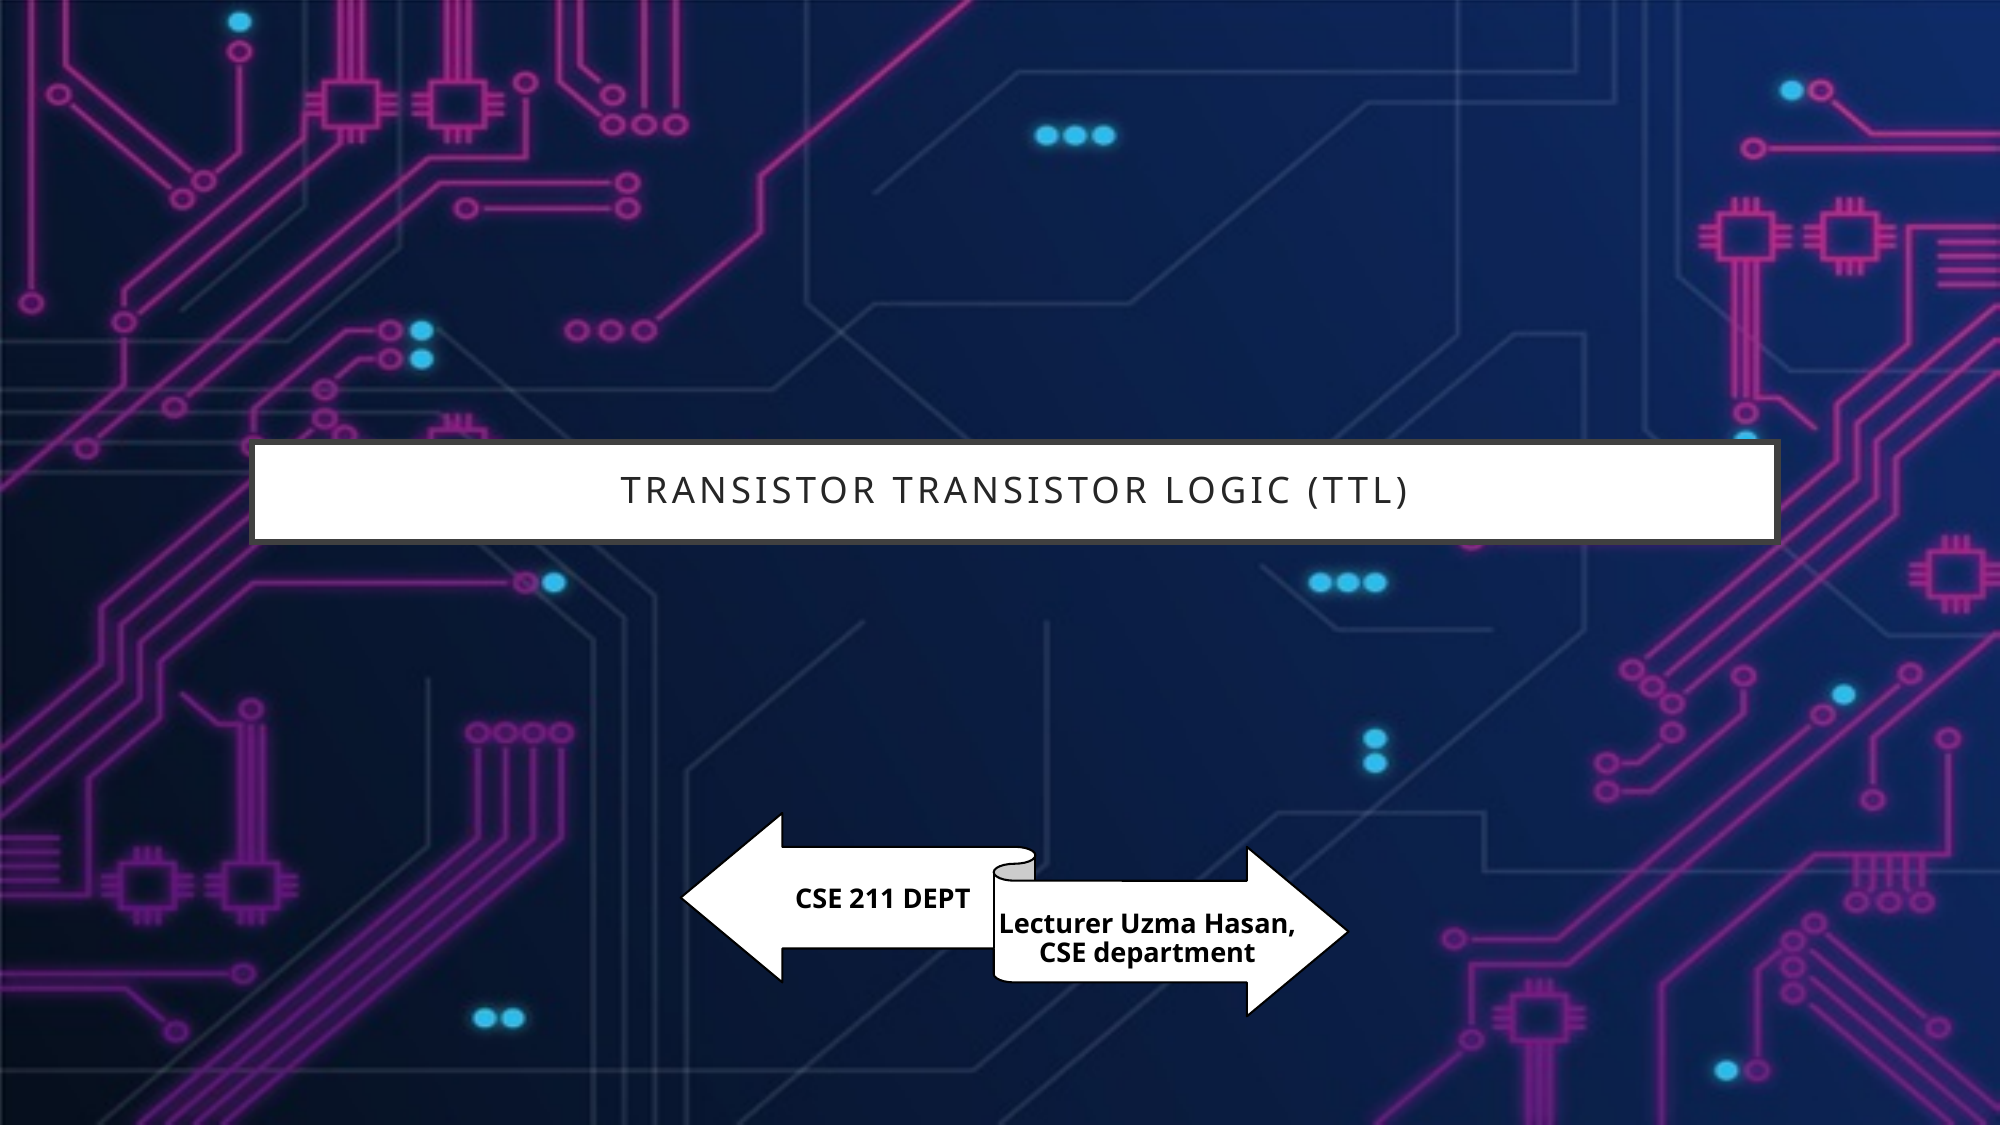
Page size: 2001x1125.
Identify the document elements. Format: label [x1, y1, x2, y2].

picture [0, 0, 2000, 1125]
text_box [456, 812, 1573, 1017]
